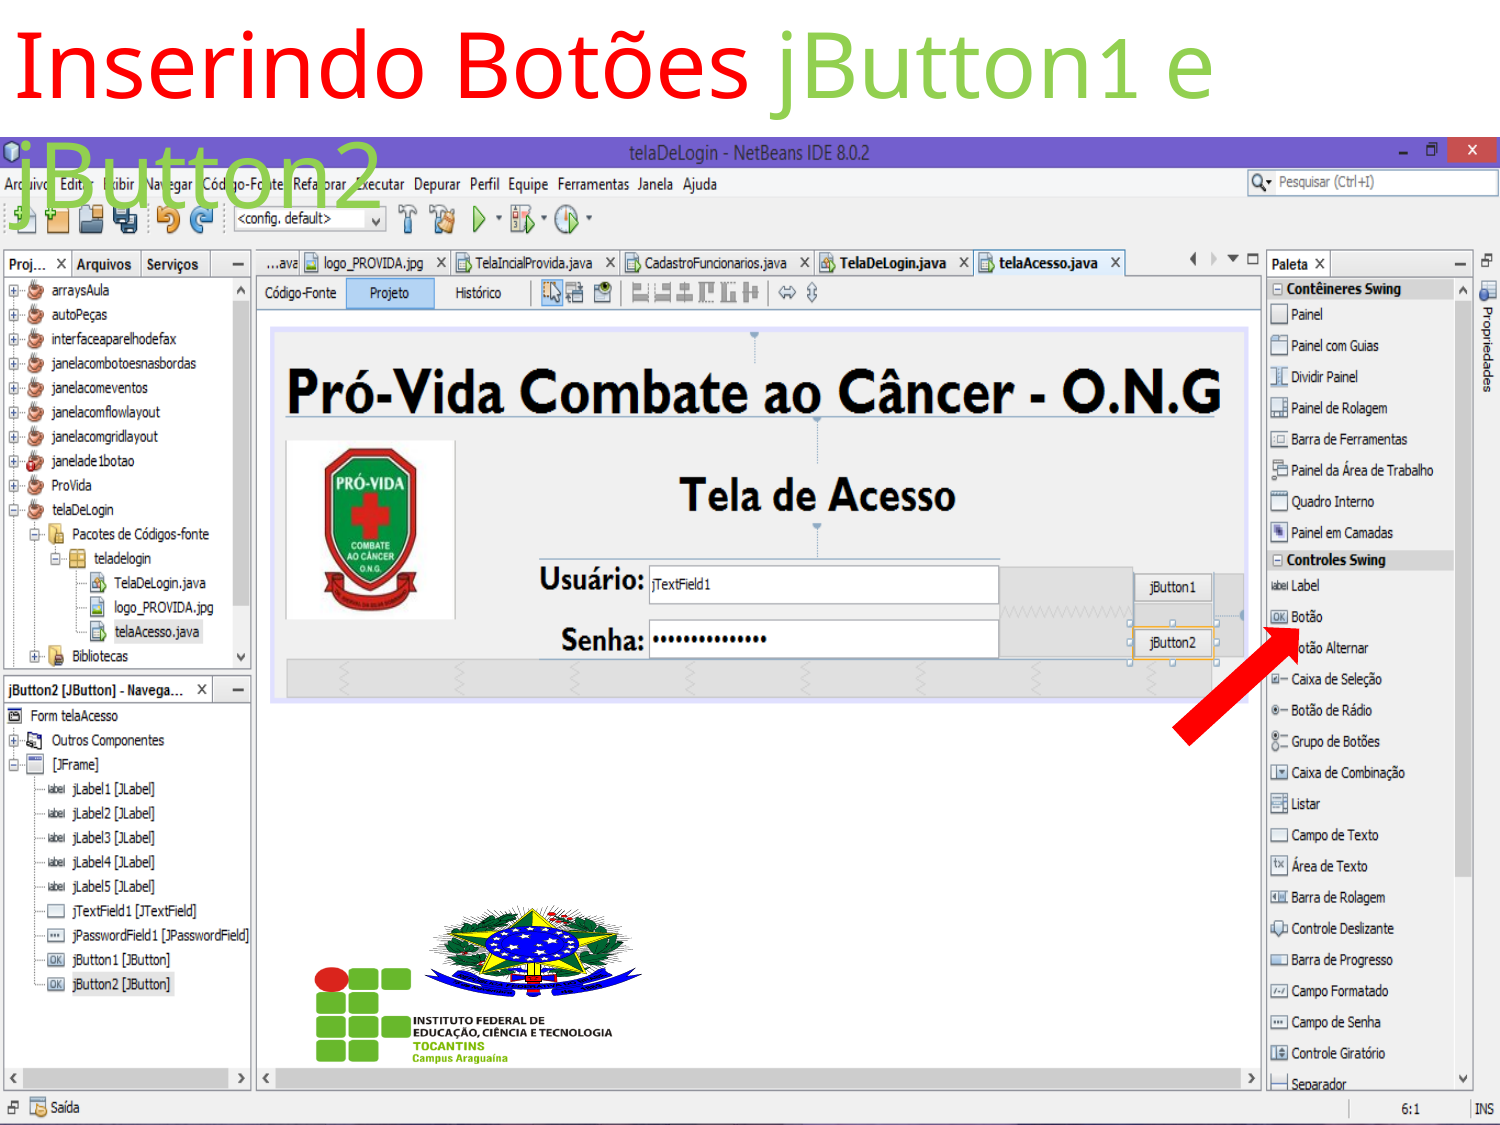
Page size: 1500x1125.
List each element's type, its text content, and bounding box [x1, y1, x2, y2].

picture [0, 136, 1500, 1125]
text_box Inserindo Botões jButton1 e jButton2 [0, 0, 1500, 136]
